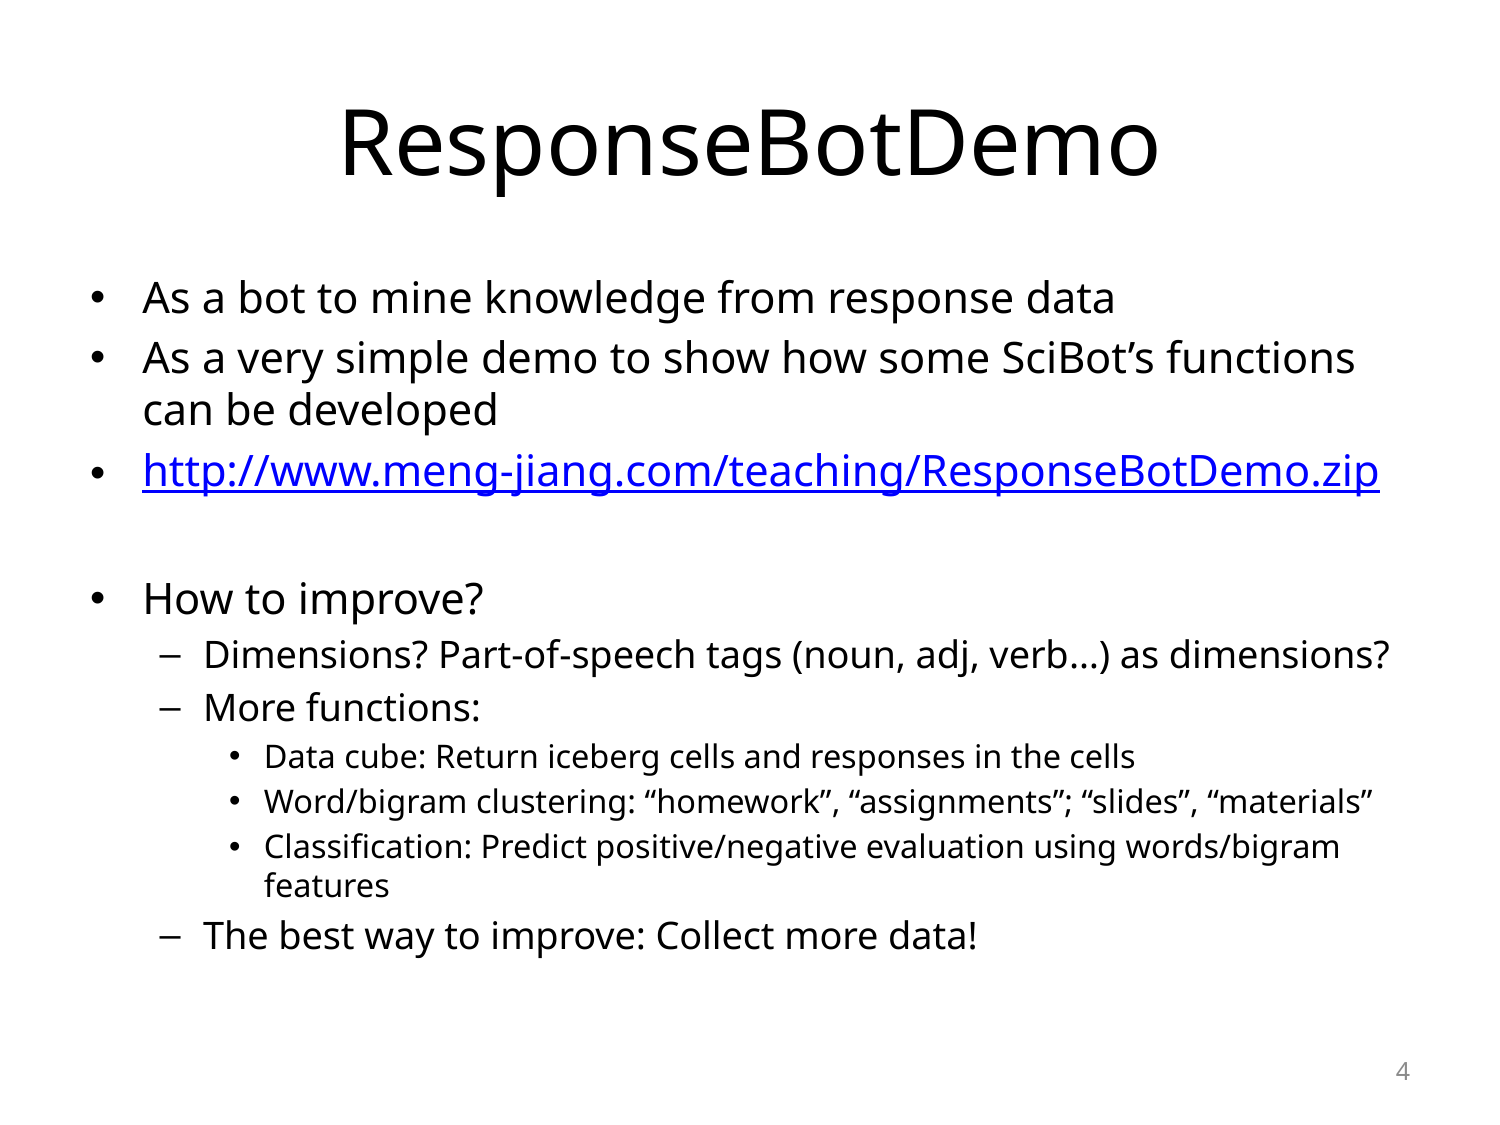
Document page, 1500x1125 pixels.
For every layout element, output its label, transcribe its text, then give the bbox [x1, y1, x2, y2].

title ResponseBotDemo [75, 45, 1425, 233]
list As a bot to mine knowledge from response data As a very simple demo to show how some SciBot’s functions can be developed http://www.meng-jiang.com/teaching/ResponseBotDemo.zip How to improve? Dimensions? Part-of-speech tags (noun, adj, verb…) as dimensions? More functions: Data cube: Return iceberg cells and responses in the cells Word/bigram clustering: “homework”, “assignments”; “slides”, “materials” Classification: Predict positive/negative evaluation using words/bigram features The best way to improve: Collect more data! [75, 262, 1425, 1005]
slide_number 4 [1074, 1042, 1425, 1103]
text_box [636, 653, 667, 715]
